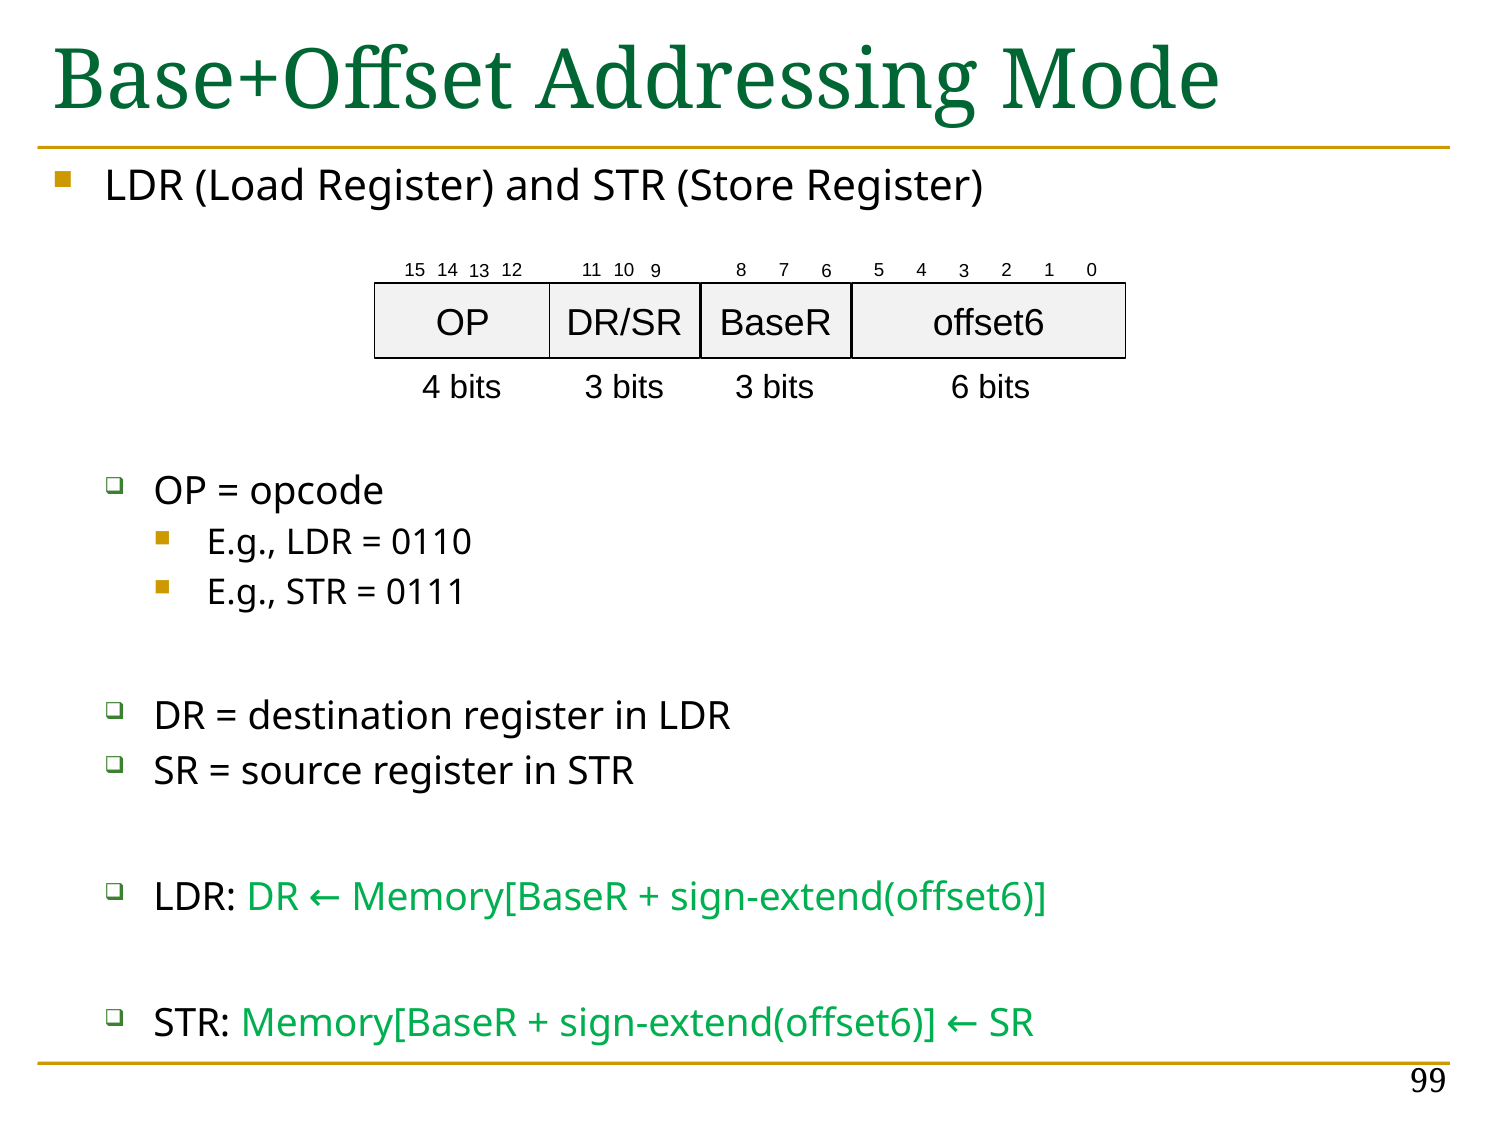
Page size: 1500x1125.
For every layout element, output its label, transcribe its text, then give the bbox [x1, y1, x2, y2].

title Base+Offset Addressing Mode [37, 0, 1450, 149]
list LDR (Load Register) and STR (Store Register) OP = opcode E.g., LDR = 0110 E.g., STR = 0111 DR = destination register in LDR SR = source register in STR LDR: DR ← Memory[BaseR + sign-extend(offset6)] STR: Memory[BaseR + sign-extend(offset6)] ← SR [37, 149, 1450, 1063]
slide_number 99 [1111, 1036, 1462, 1112]
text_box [374, 249, 1126, 413]
